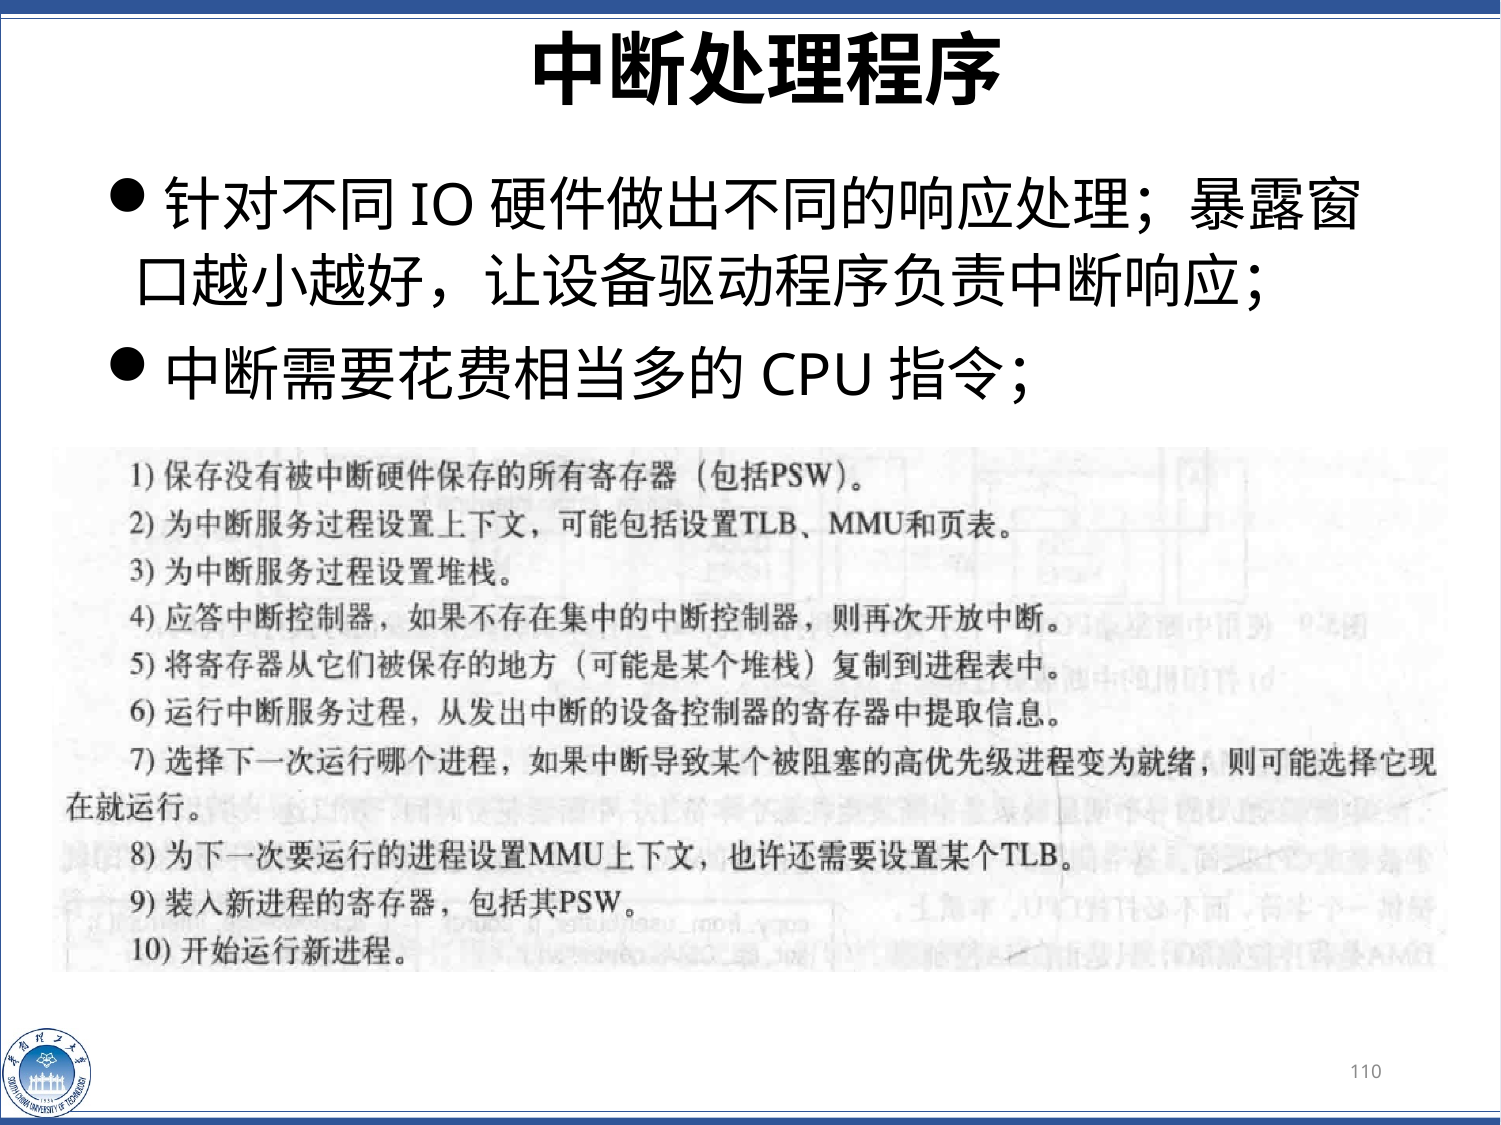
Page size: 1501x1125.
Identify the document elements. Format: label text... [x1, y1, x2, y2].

list 针对不同IO硬件做出不同的响应处理；暴露窗口越小越好，让设备驱动程序负责中断响应； 中断需要花费相当多的CPU指令； [90, 153, 1410, 447]
picture [52, 447, 1448, 972]
title 中断处理程序 [115, 16, 1417, 130]
slide_number 110 [1059, 1042, 1398, 1103]
picture [2, 1028, 91, 1117]
